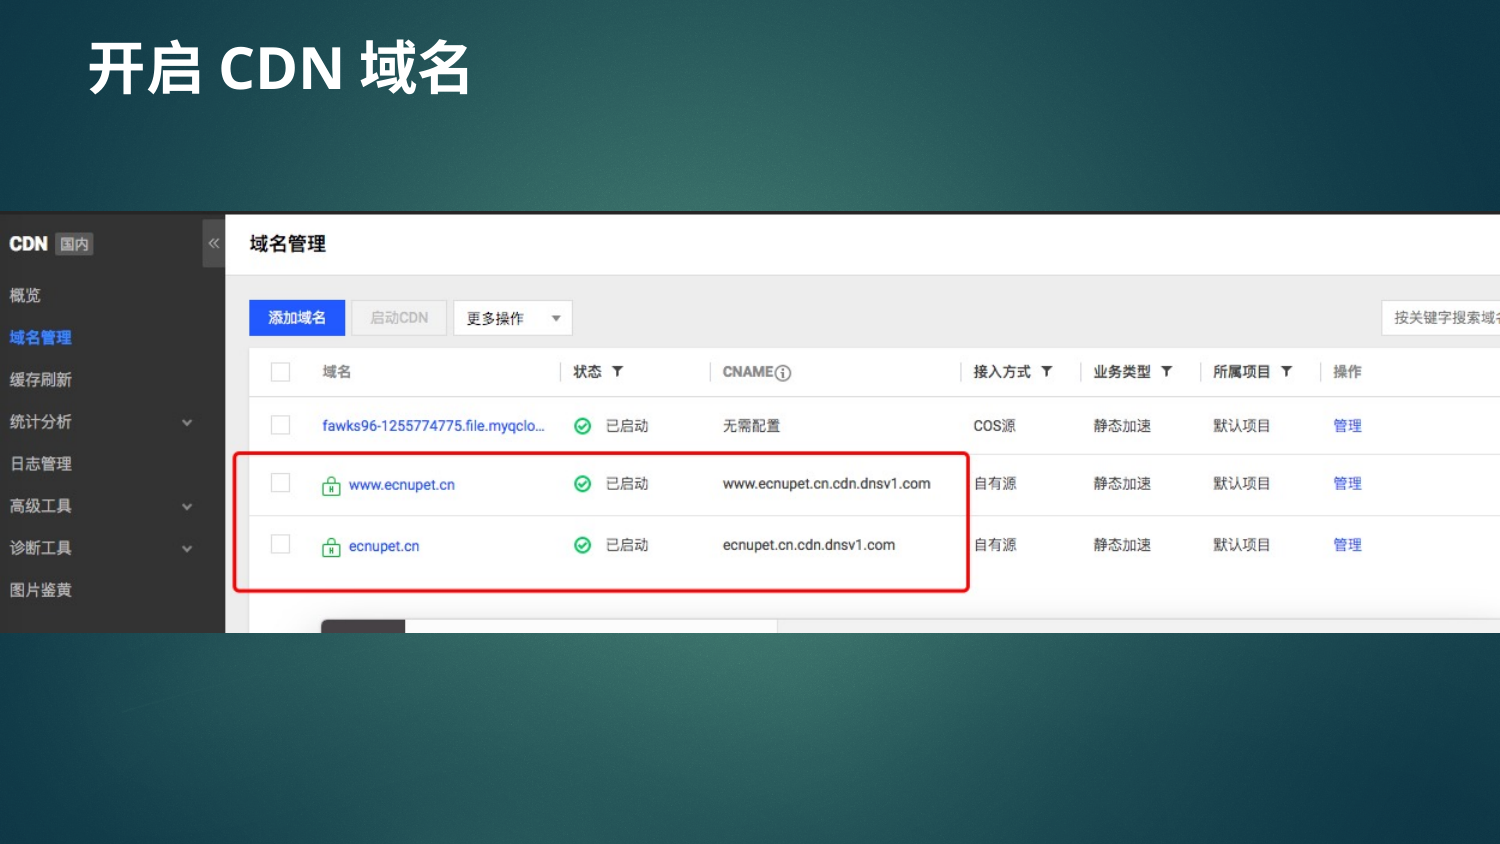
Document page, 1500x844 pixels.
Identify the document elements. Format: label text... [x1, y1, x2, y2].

text_box 开启CDN域名 [73, 23, 527, 109]
picture [0, 211, 1500, 633]
